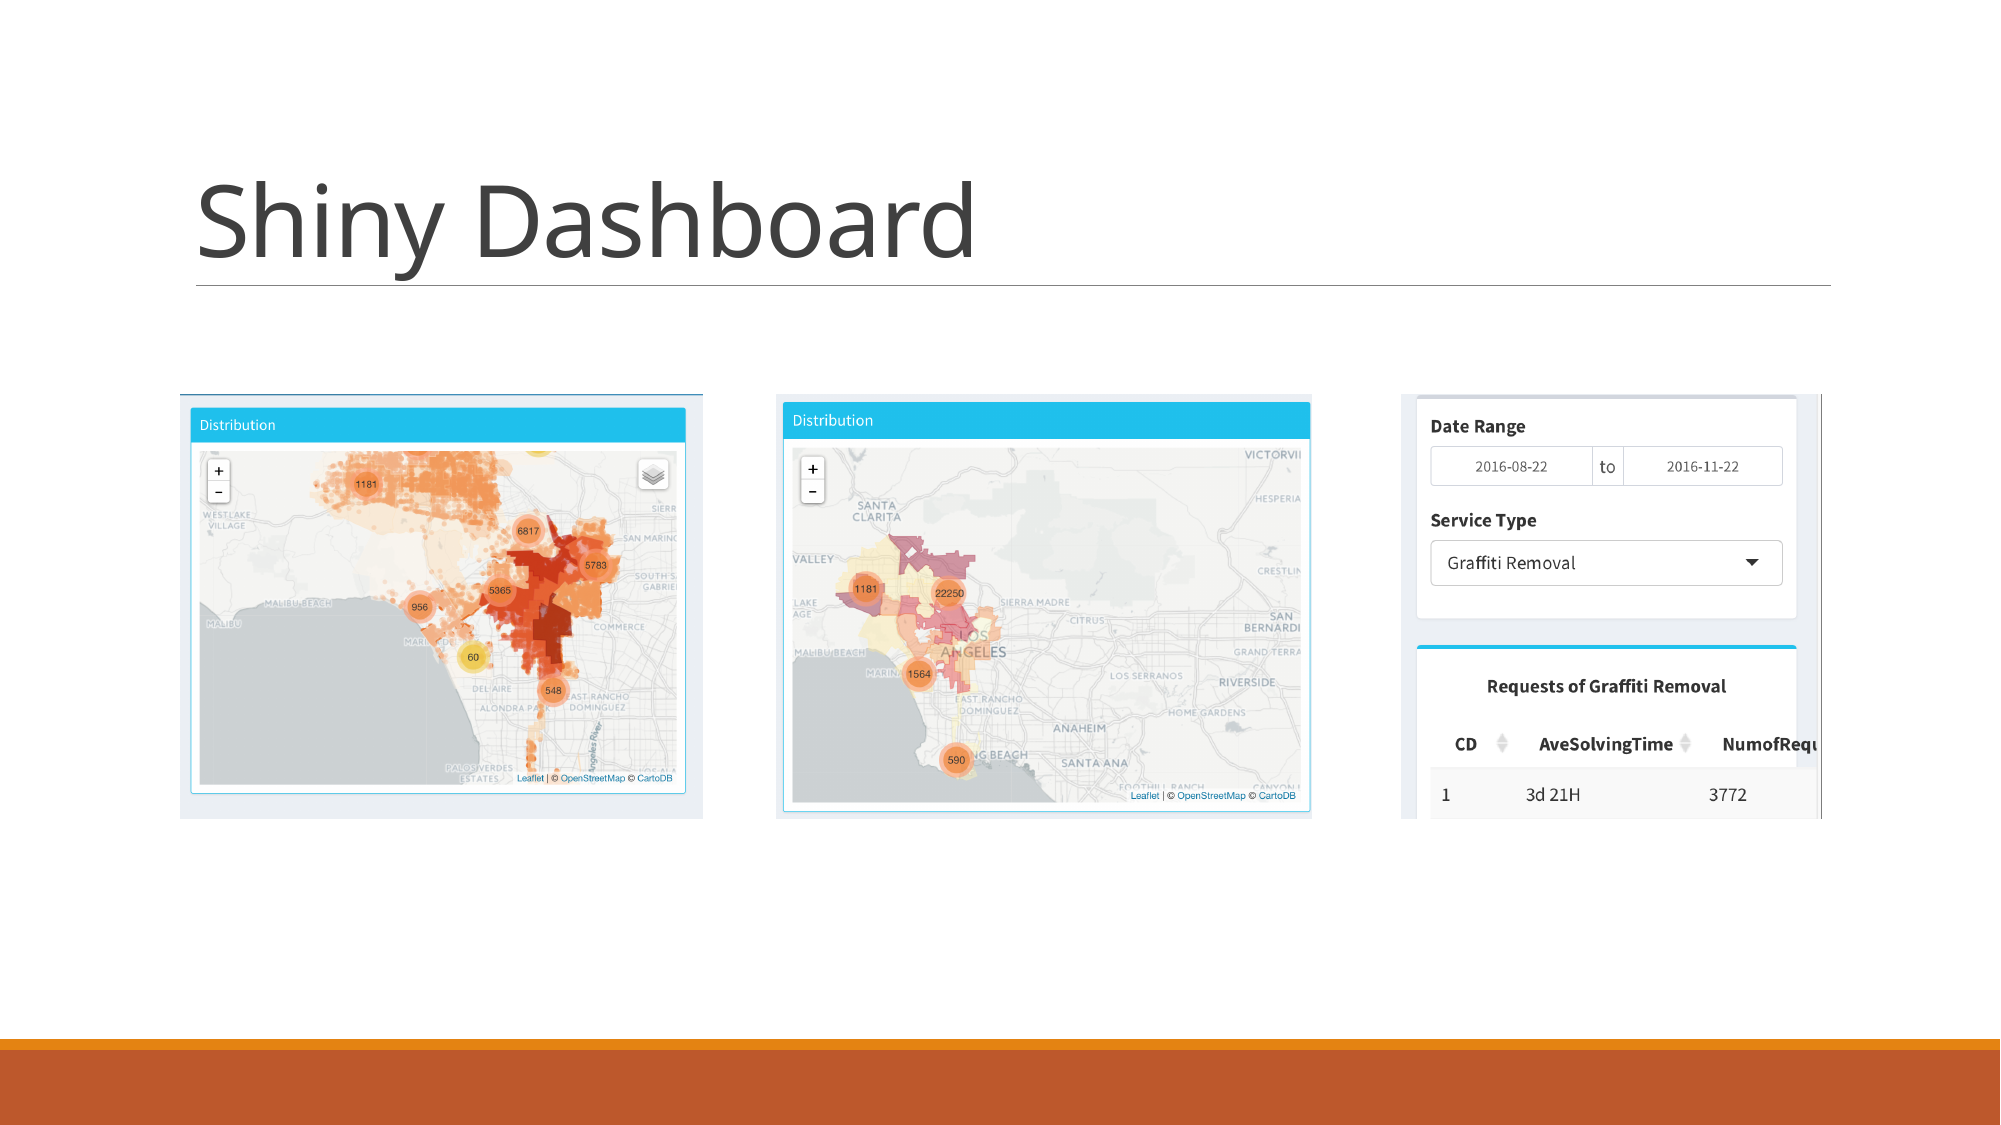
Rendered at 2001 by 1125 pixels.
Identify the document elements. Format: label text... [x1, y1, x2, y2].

picture [1401, 393, 1823, 820]
title Shiny Dashboard [180, 47, 1830, 285]
picture [179, 393, 704, 820]
picture [775, 393, 1313, 820]
